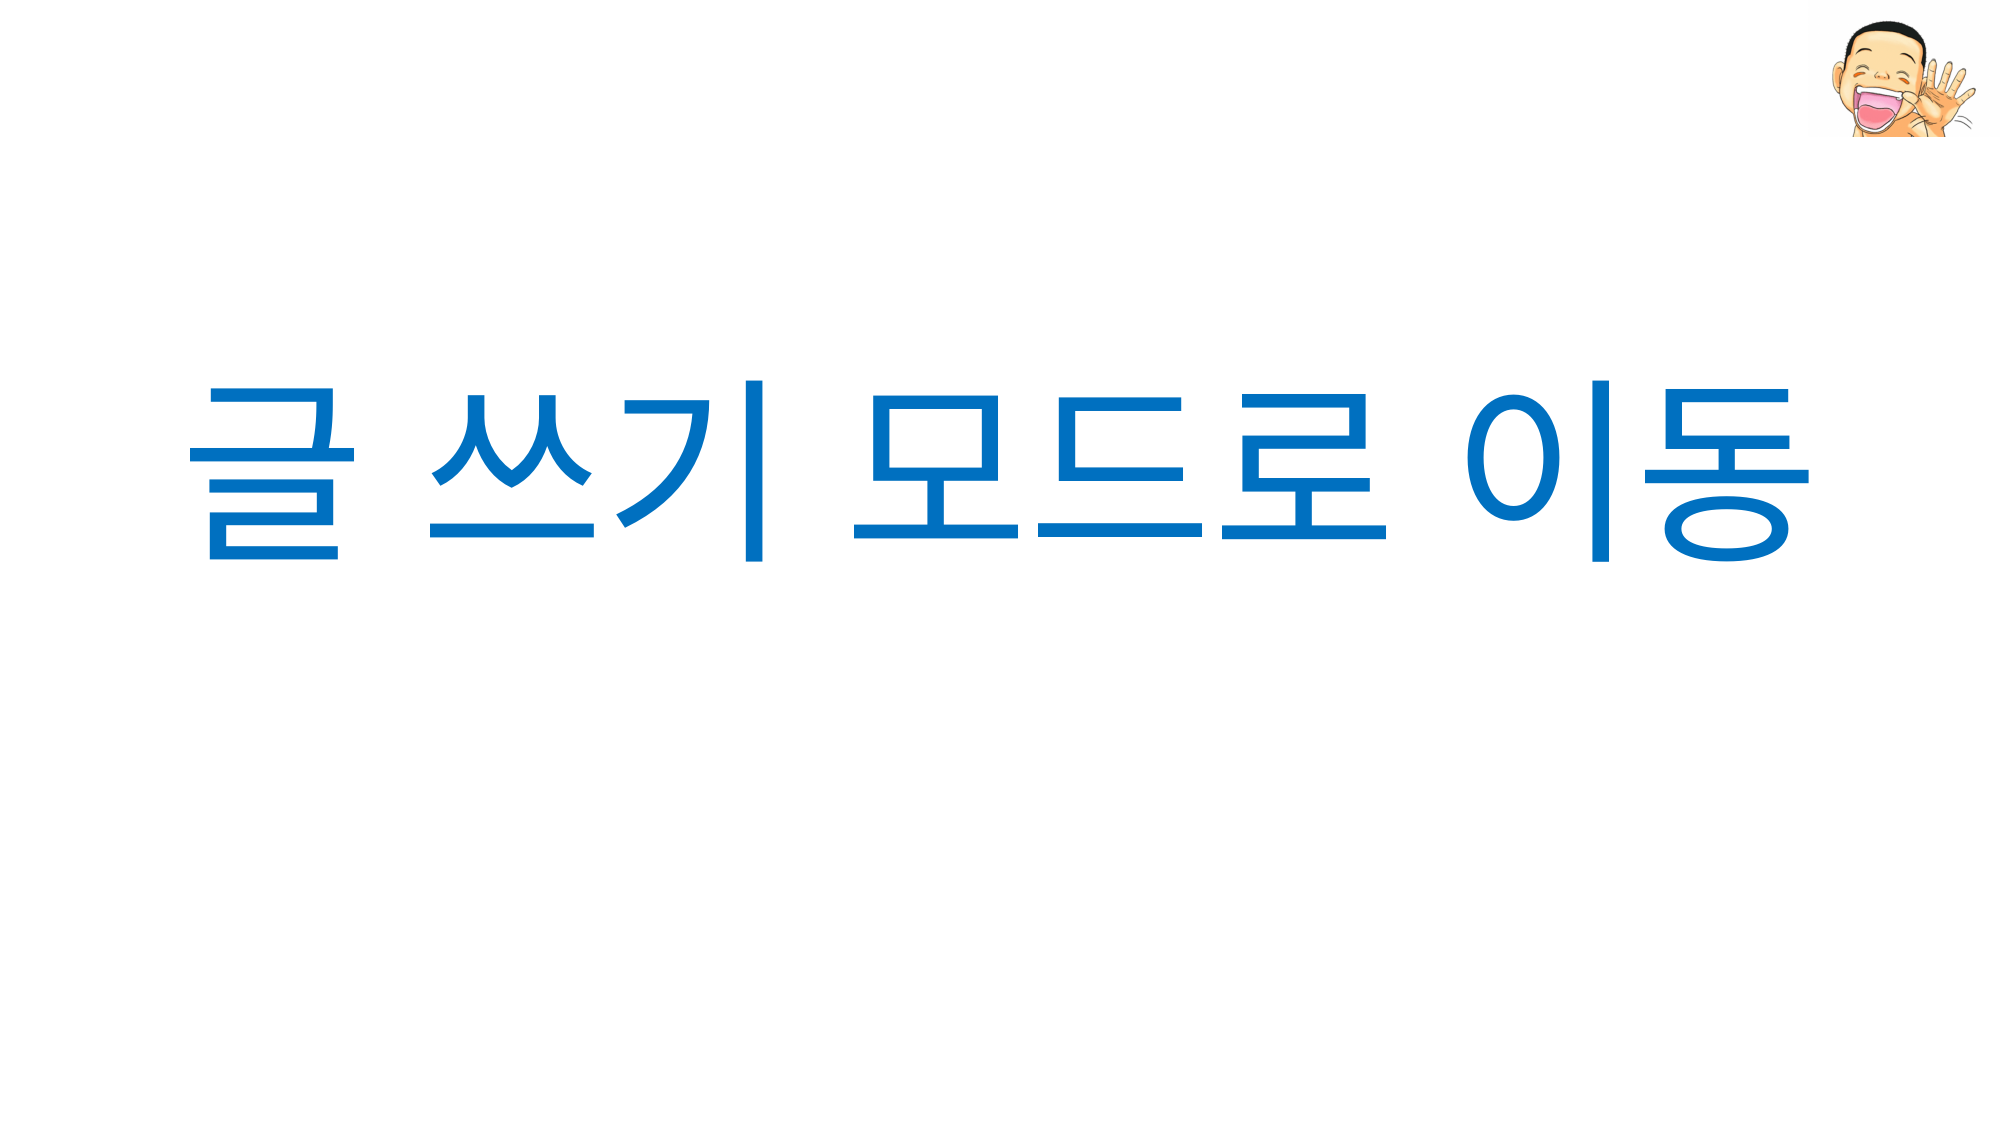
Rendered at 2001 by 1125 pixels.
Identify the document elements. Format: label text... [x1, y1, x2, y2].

text_box 글 쓰기 모드로 이동 [0, 218, 2000, 594]
picture [1808, 0, 2000, 137]
